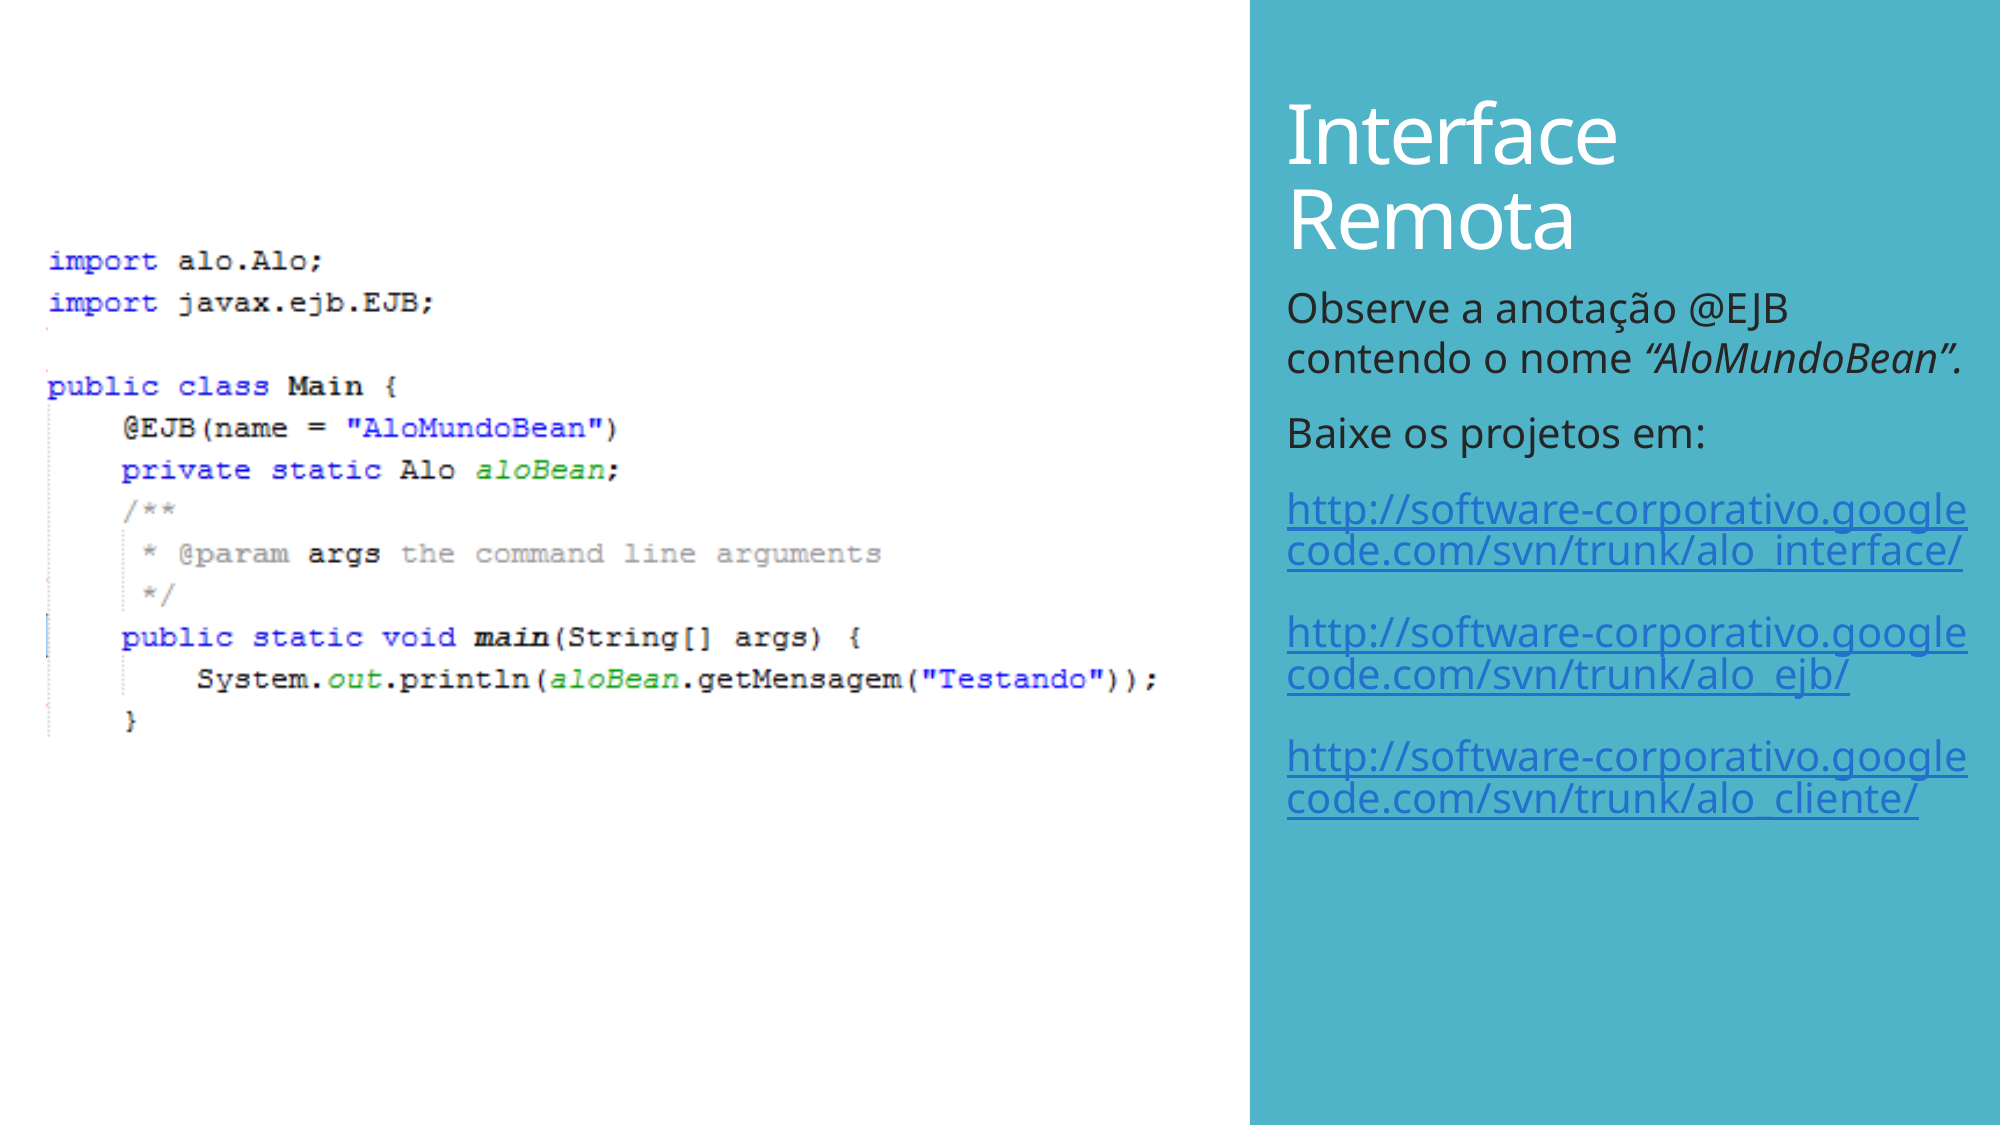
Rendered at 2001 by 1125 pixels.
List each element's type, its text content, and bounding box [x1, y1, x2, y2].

list Observe a anotação @EJB contendo o nome “AloMundoBean”. Baixe os projetos em: http://software-corporativo.googlecode.com/svn/trunk/alo_interface/ http://software-corporativo.googlecode.com/svn/trunk/alo_ejb/ http://software-corporativo.googlecode.com/svn/trunk/alo_cliente/ [1271, 274, 1984, 1008]
title Interface Remota [1271, 88, 1911, 274]
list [46, 240, 1165, 742]
